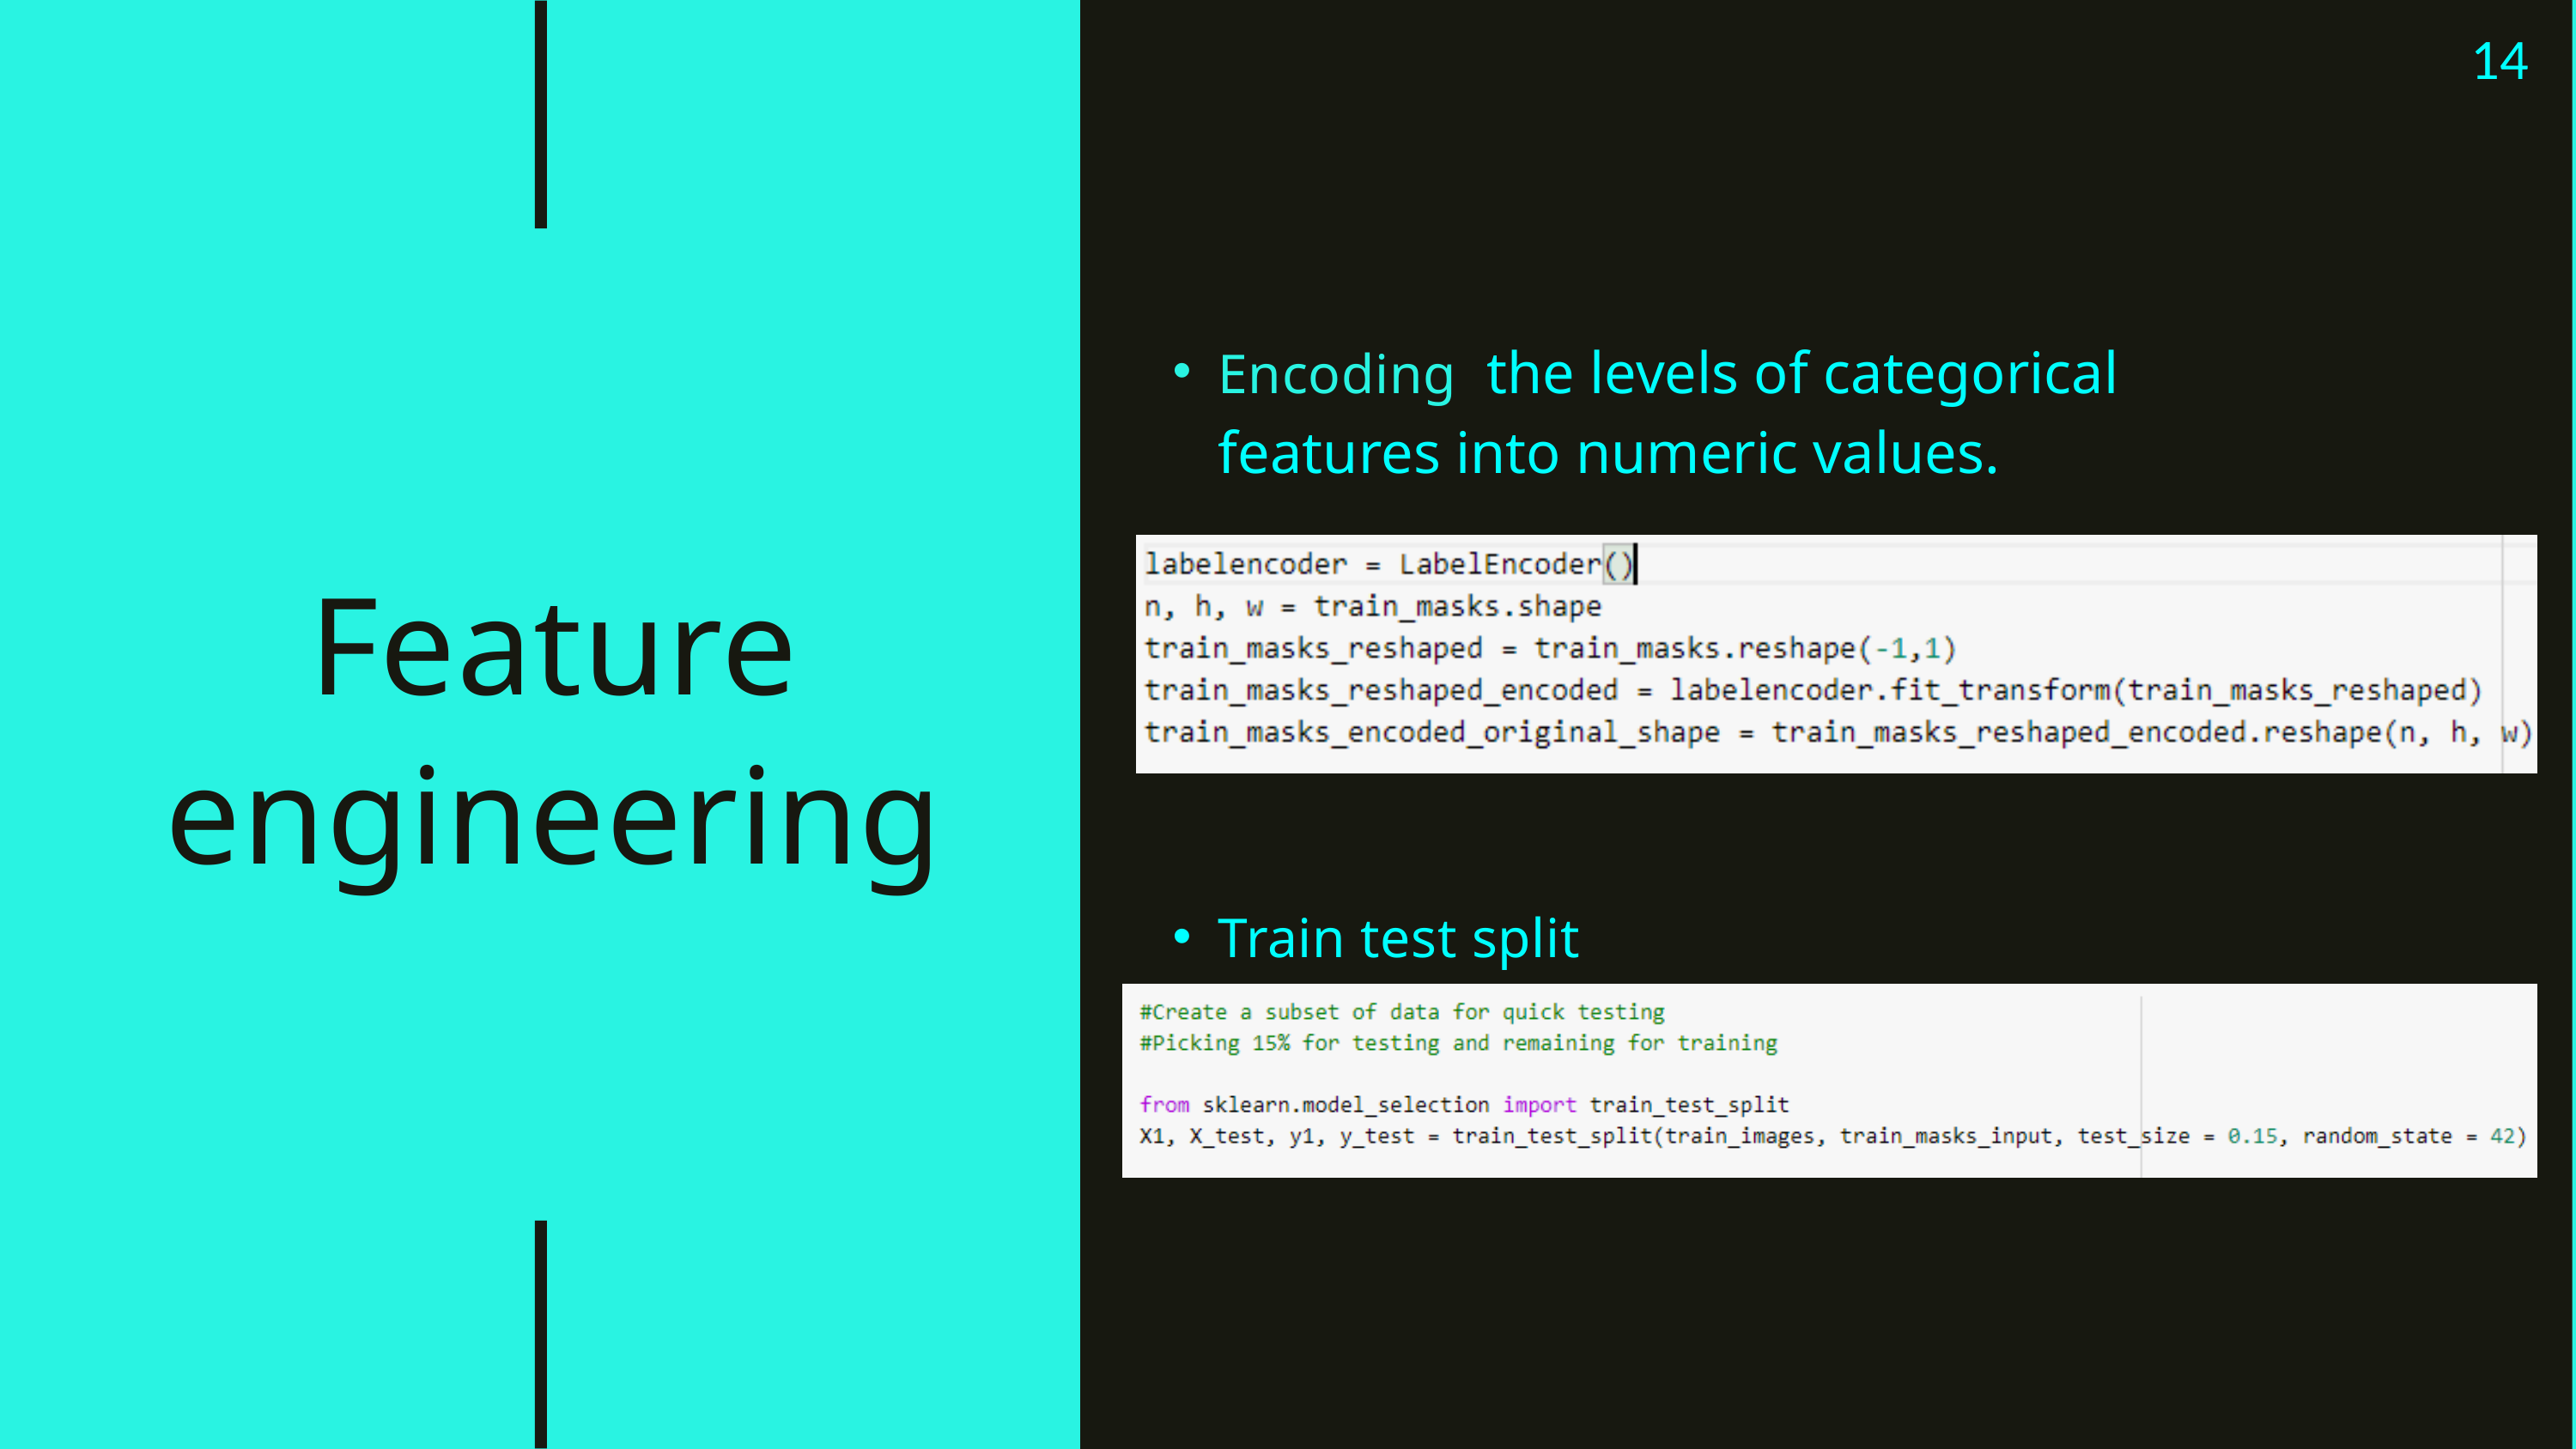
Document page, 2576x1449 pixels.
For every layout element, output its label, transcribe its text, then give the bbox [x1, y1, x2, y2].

picture [1136, 535, 2537, 773]
text_box [534, 0, 547, 229]
text_box [1080, 0, 2573, 1449]
text_box Encoding the levels of categorical features into numeric values. Train test split [1127, 324, 2345, 984]
picture [1122, 984, 2537, 1179]
text_box [534, 1220, 547, 1449]
text_box Feature engineering [48, 552, 1060, 891]
text_box 14 [2458, 15, 2549, 98]
